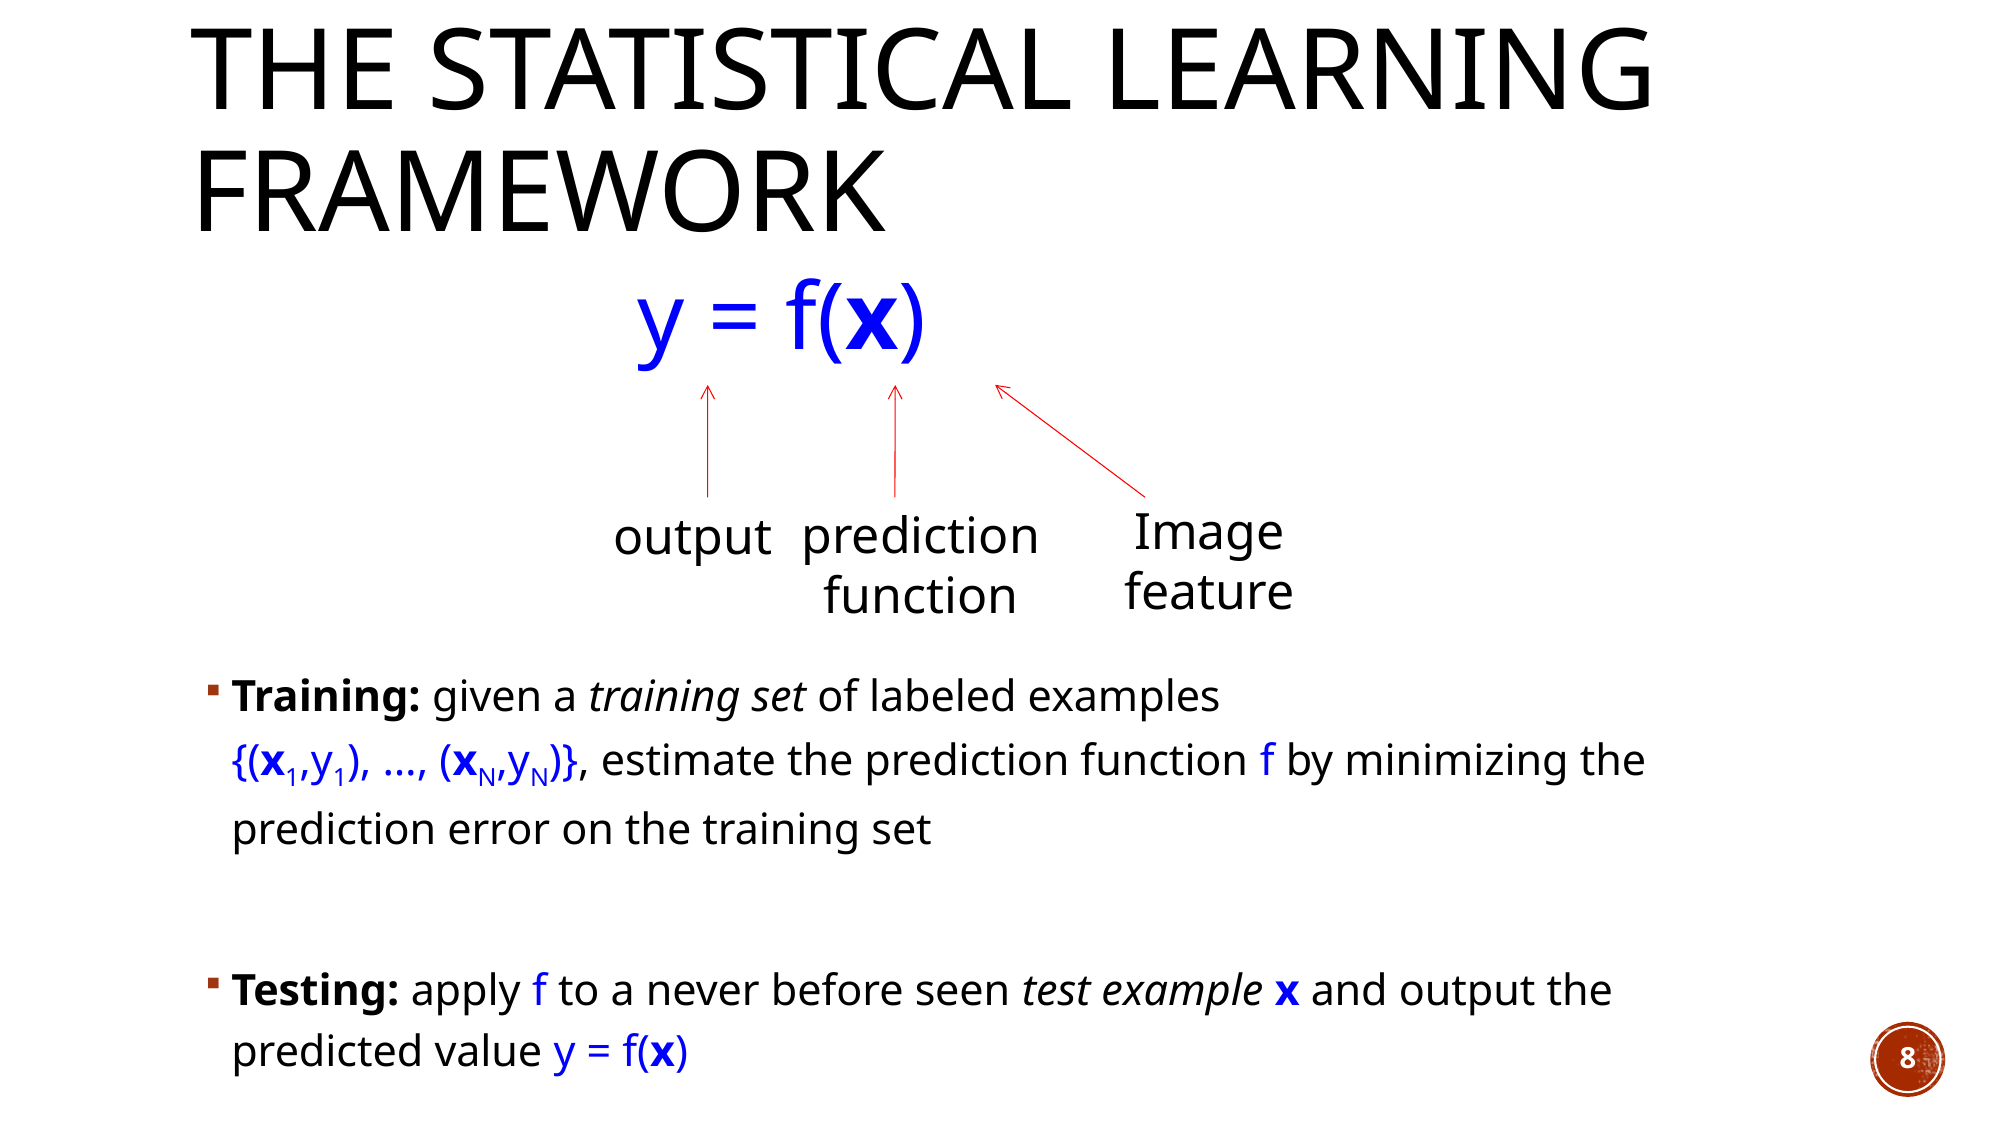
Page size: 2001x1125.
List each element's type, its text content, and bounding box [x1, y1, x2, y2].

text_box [997, 387, 1144, 495]
text_box prediction function [765, 495, 1077, 631]
text_box The statistical learning framework [175, 2, 1826, 267]
text_box Image feature [1085, 492, 1334, 628]
list y = f(x) Training: given a training set of labeled examples {(x1,y1), …, (xN,yN)}, estimate the prediction function f by minimizing the prediction error on the training set Testing: apply f to a never before seen test example x and output the predicted value y = f(x) [190, 267, 1768, 1084]
text_box output [598, 497, 765, 573]
slide_number 8 [1855, 1028, 1961, 1089]
